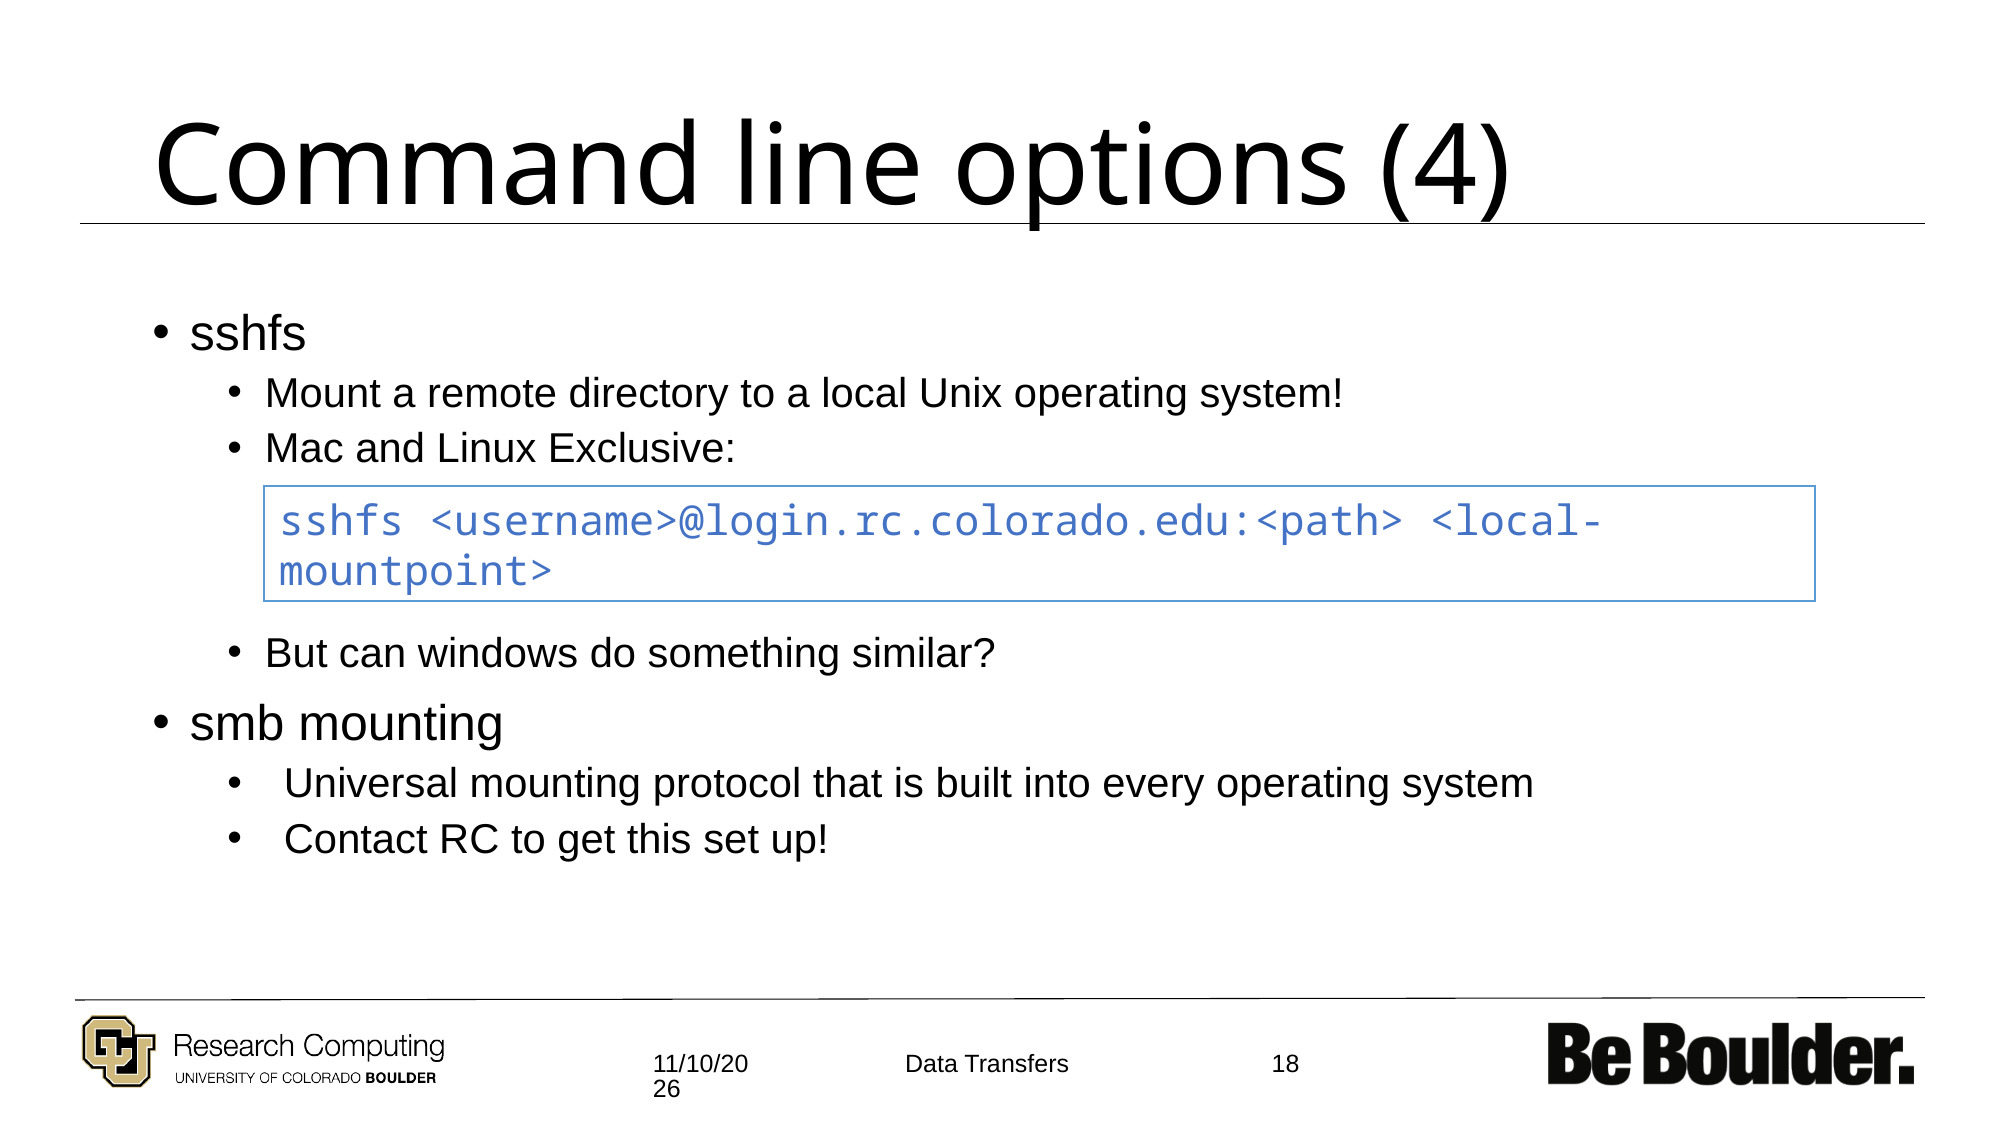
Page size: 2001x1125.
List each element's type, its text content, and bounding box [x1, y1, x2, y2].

title Command line options (4) [137, 59, 1863, 278]
list sshfs Mount a remote directory to a local Unix operating system! Mac and Linux Exclusive: But can windows do something similar? smb mounting Universal mounting protocol that is built into every operating system Contact RC to get this set up! [137, 299, 1863, 983]
slide_number 18 [1202, 1032, 1315, 1093]
picture [1524, 1015, 1938, 1088]
footer Data Transfers [772, 1032, 1202, 1093]
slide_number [637, 1032, 772, 1093]
text_box sshfs <username>@login.rc.colorado.edu:<path> <local-mountpoint> [263, 485, 1816, 602]
picture [81, 1015, 444, 1088]
